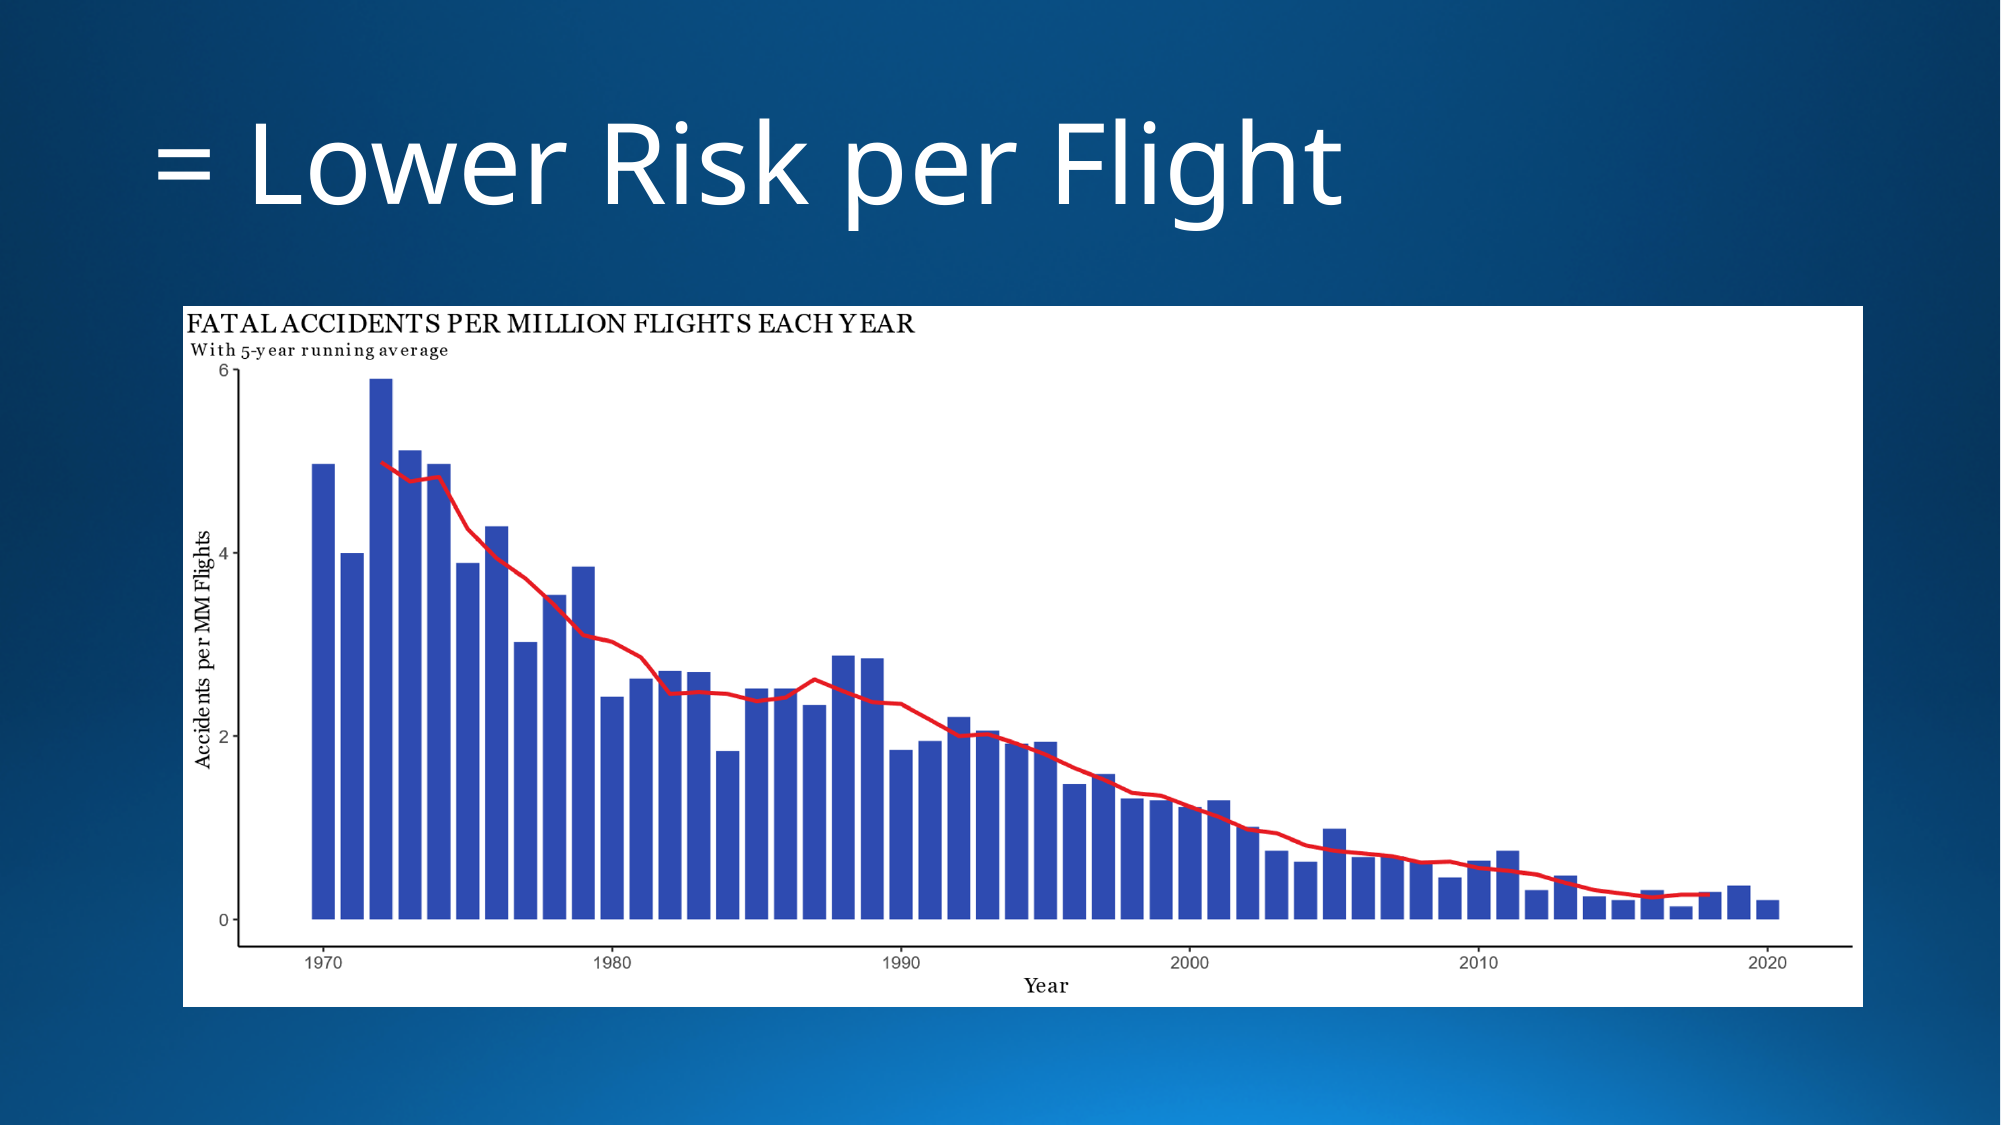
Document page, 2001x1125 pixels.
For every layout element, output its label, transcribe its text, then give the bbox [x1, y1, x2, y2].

title = Lower Risk per Flight [137, 59, 1863, 278]
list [183, 306, 1863, 1007]
picture [0, 0, 2001, 1125]
